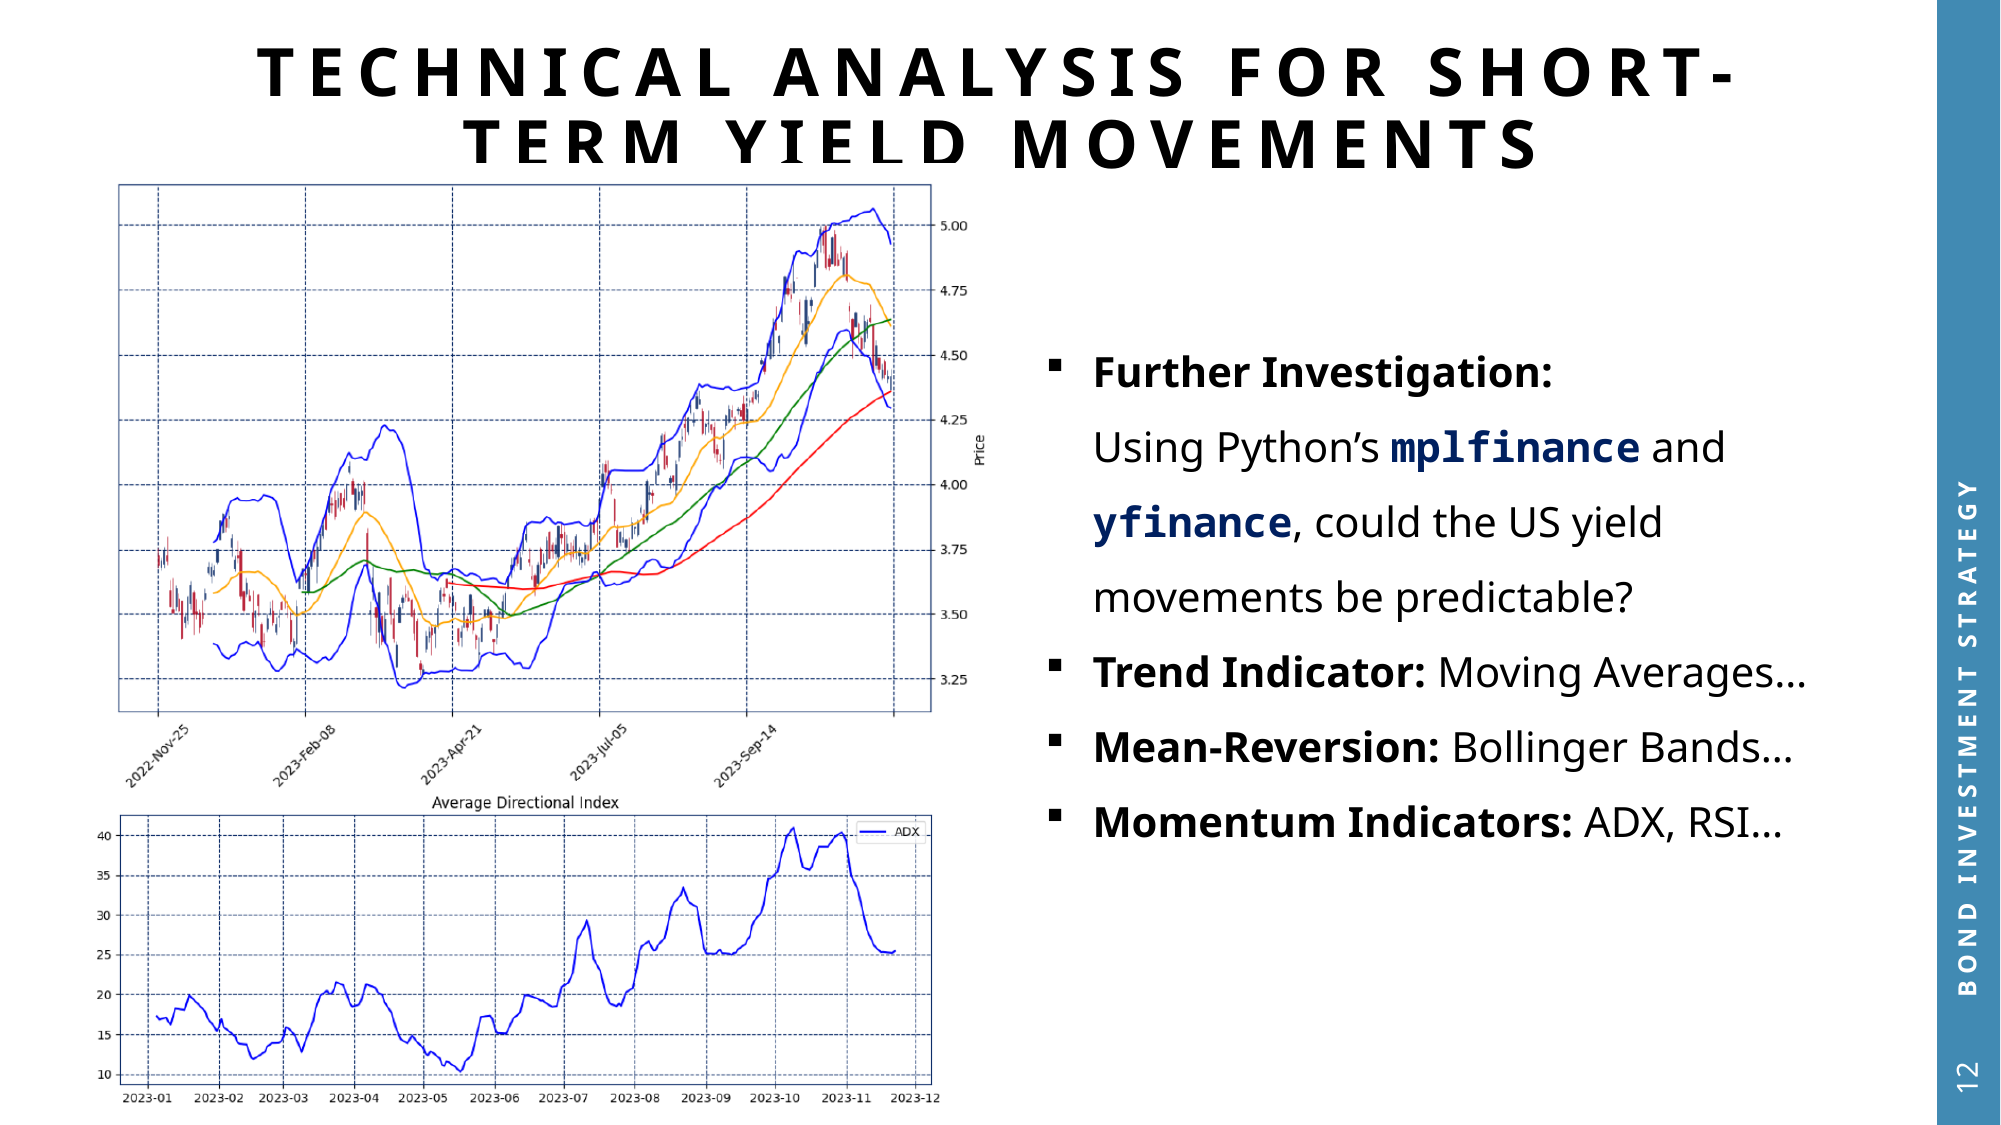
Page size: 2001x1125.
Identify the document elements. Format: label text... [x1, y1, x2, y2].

text_box Further Investigation: Using Python’s mplfinance and yfinance, could the US yield movements be predictable? Trend Indicator: Moving Averages… Mean-Reversion: Bollinger Bands… Momentum Indicators: ADX, RSI… [1030, 313, 1871, 853]
slide_number 12 [1937, 1032, 2000, 1125]
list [78, 164, 1001, 796]
picture [78, 790, 964, 1120]
title Technical analysis for short-term yield movements [169, 57, 1831, 164]
footer Bond investment strategy [1937, 0, 2000, 1032]
